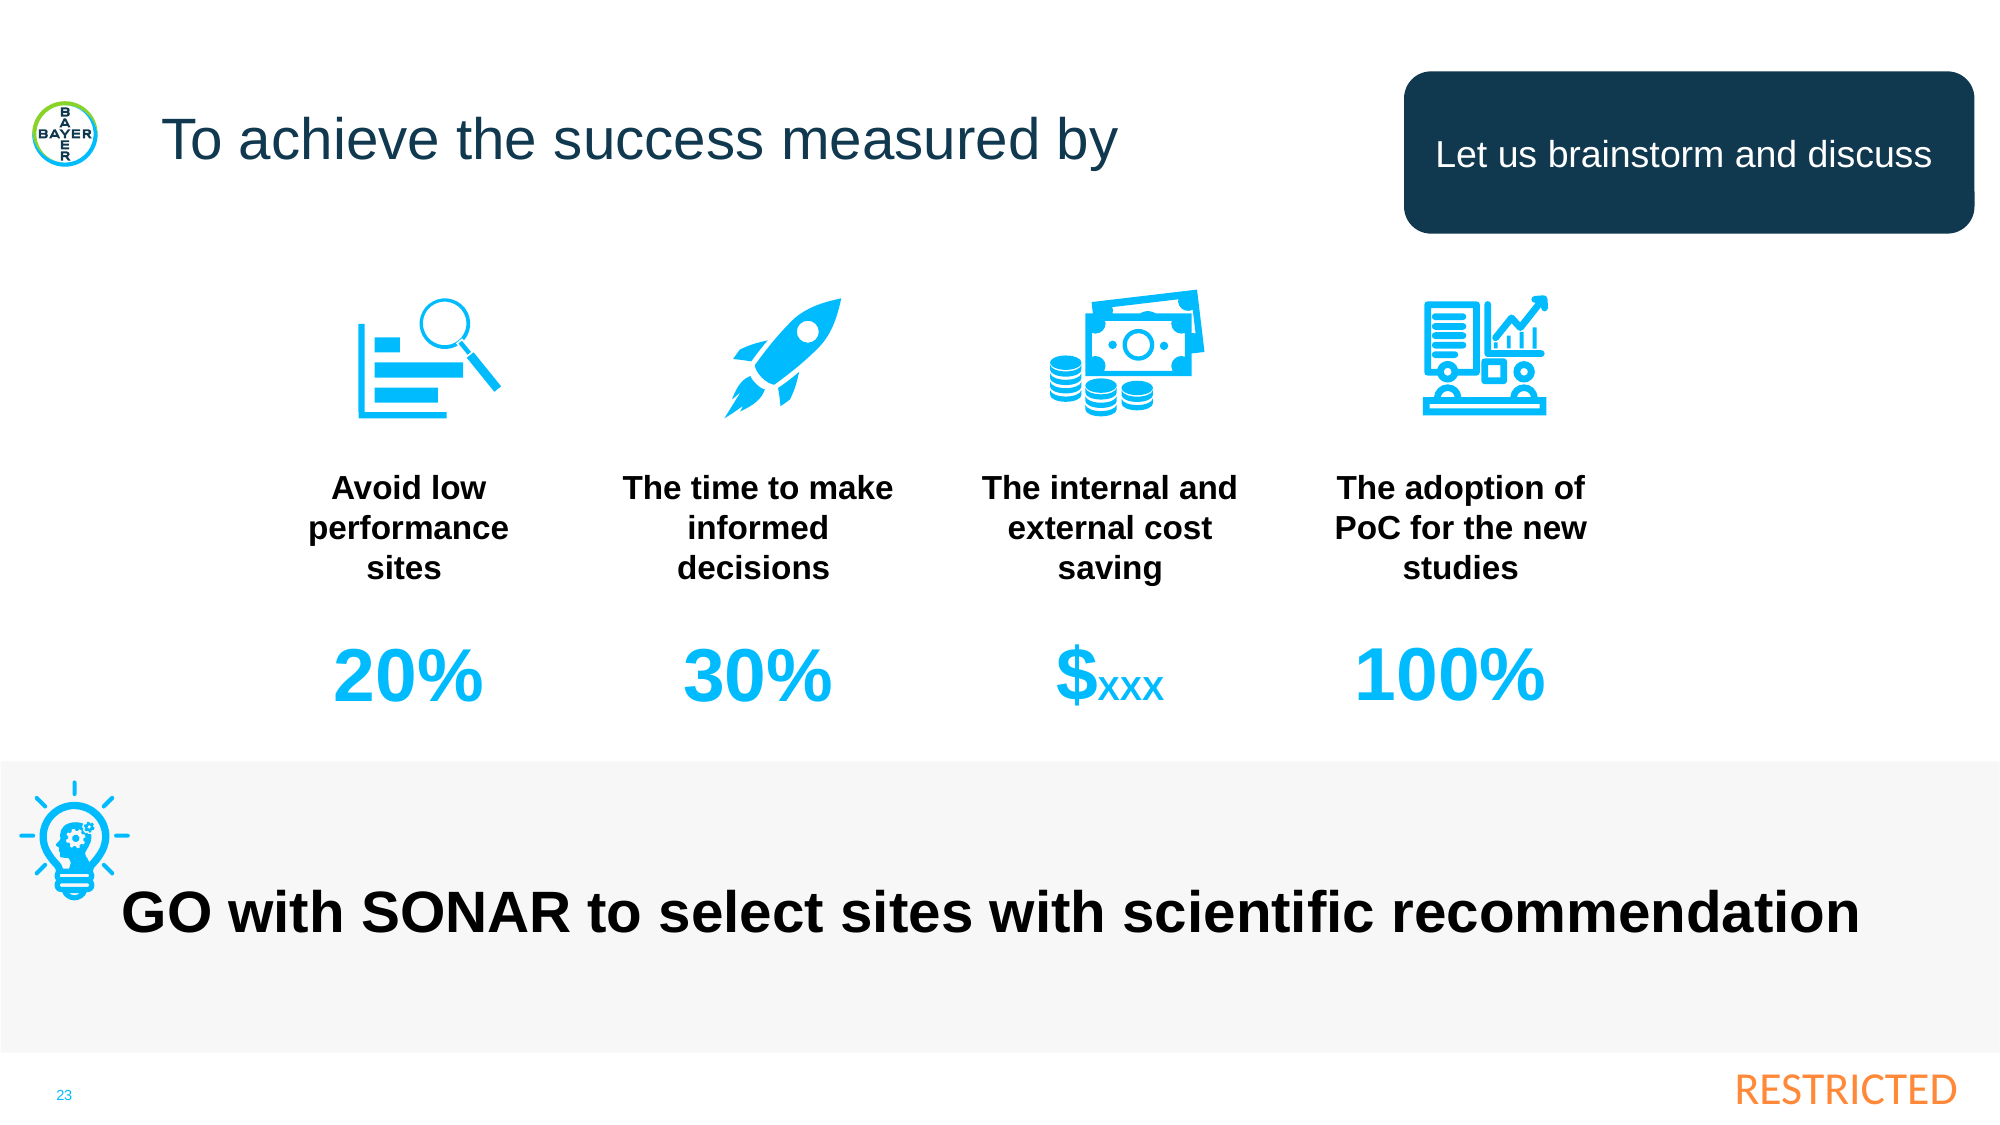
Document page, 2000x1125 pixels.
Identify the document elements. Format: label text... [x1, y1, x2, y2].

text_box Avoid low performance sites 20% [261, 466, 557, 682]
text_box The adoption of PoC for the new studies 100% [1313, 466, 1609, 682]
slide_number 23 [32, 1085, 97, 1104]
title To achieve the success measured by [161, 29, 1933, 172]
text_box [1422, 295, 1549, 416]
picture [64, 105, 82, 112]
text_box The time to make informed decisions 30% [601, 466, 916, 684]
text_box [724, 298, 842, 419]
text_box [358, 298, 490, 419]
text_box The internal and external cost saving $XXX [962, 466, 1258, 682]
text_box GO with SONAR to select sites with scientific recommendation [0, 761, 2000, 1053]
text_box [18, 780, 130, 901]
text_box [1049, 296, 1203, 417]
text_box Let us brainstorm and discuss [1401, 69, 1977, 236]
